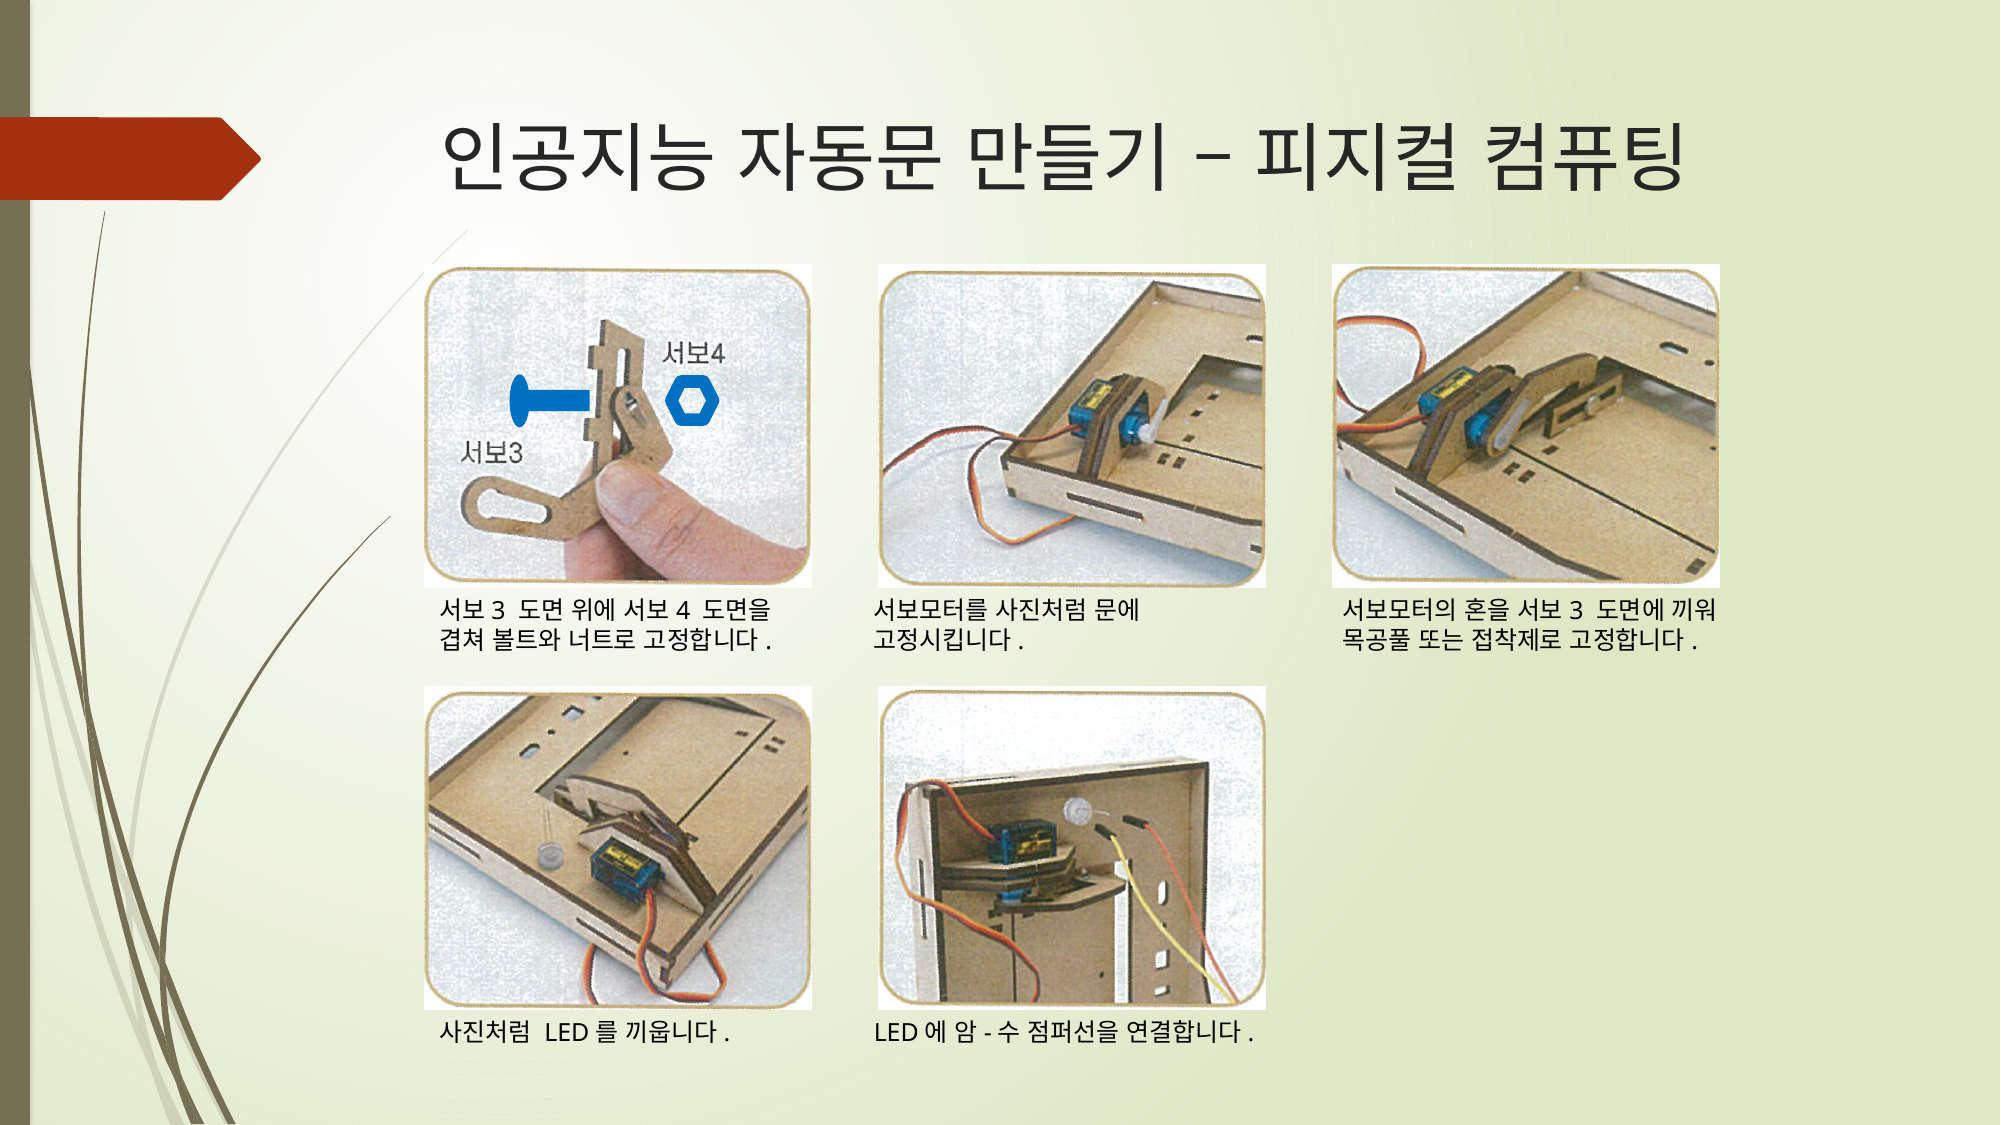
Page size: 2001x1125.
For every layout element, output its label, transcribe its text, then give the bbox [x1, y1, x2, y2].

picture [878, 685, 1266, 1010]
text_box 서보모터를 사진처럼 문에 고정시킵니다. [858, 587, 1252, 662]
text_box LED에 암-수 점퍼선을 연결합니다. [858, 1009, 1274, 1054]
picture [424, 685, 812, 1010]
text_box 사진처럼 LED를 끼웁니다. [424, 1009, 817, 1054]
title 인공지능 자동문 만들기 – 피지컬 컴퓨팅 [425, 102, 1888, 313]
picture [878, 264, 1266, 588]
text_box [509, 374, 590, 428]
text_box 서보3 도면 위에 서보4 도면을 겹쳐 볼트와 너트로 고정합니다. [424, 587, 817, 662]
text_box 서보모터의 혼을 서보3 도면에 끼워 목공풀 또는 접착제로 고정합니다. [1327, 587, 1750, 662]
picture [1332, 264, 1720, 588]
picture [424, 264, 812, 588]
